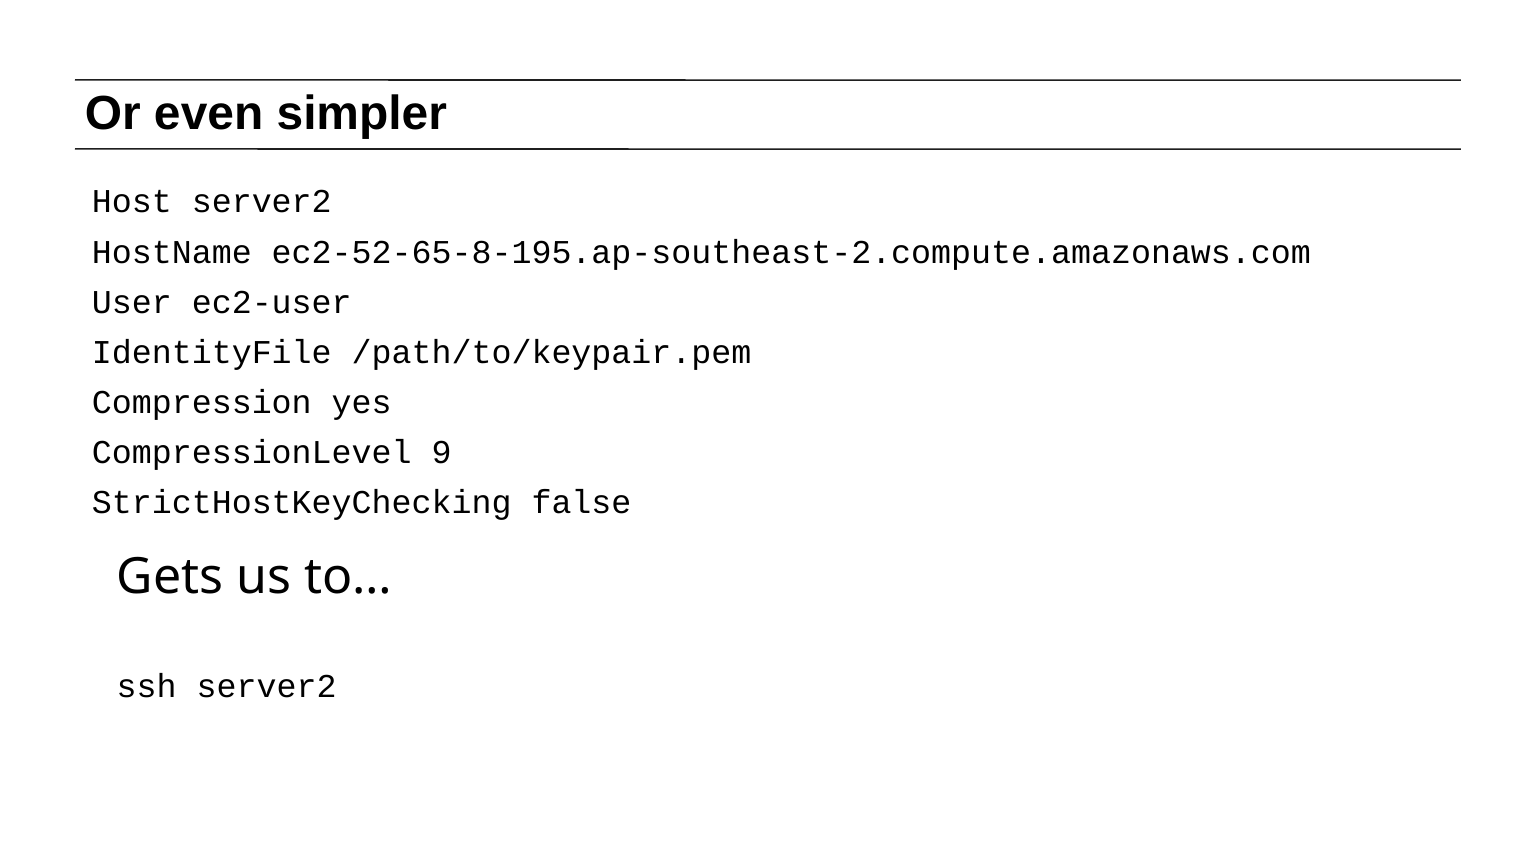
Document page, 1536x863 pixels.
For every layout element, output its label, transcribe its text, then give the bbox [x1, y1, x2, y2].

title Or even simpler [76, 82, 1369, 160]
text_box Gets us to… ssh server2 [101, 545, 1485, 815]
list Host server2 HostName ec2-52-65-8-195.ap-southeast-2.compute.amazonaws.com User ec2-user IdentityFile /path/to/keypair.pem Compression yes CompressionLevel 9 StrictHostKeyChecking false [76, 160, 1460, 511]
